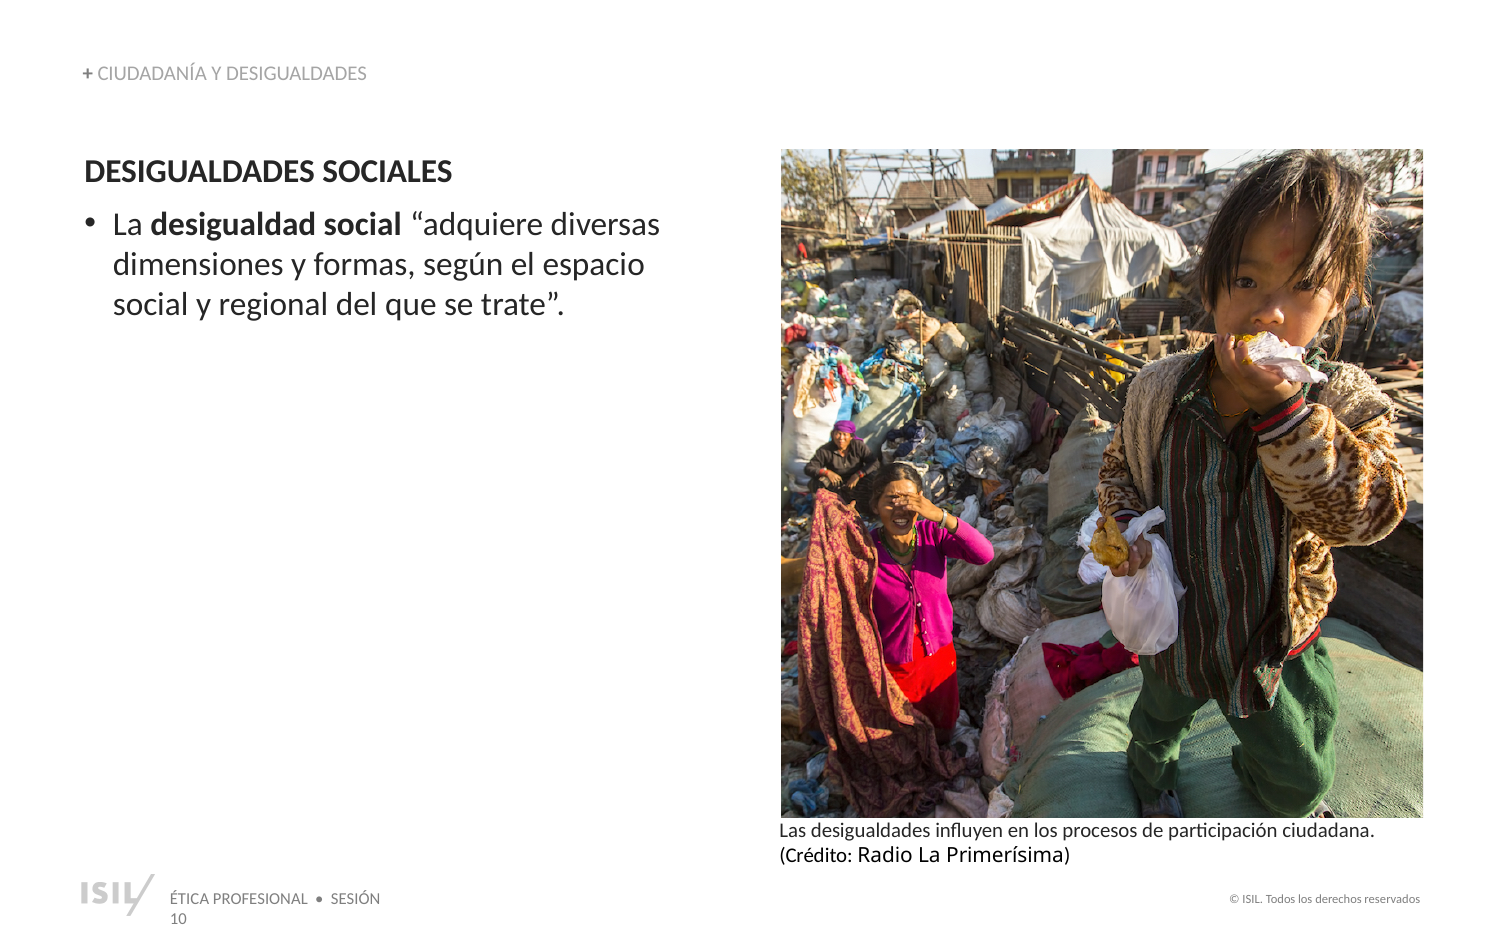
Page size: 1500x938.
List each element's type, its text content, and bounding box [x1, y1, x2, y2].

text_box DESIGUALDADES SOCIALES La desigualdad social “adquiere diversas dimensiones y formas, según el espacio social y regional del que se trate”. [82, 149, 723, 322]
text_box Las desigualdades influyen en los procesos de participación ciudadana. (Crédito: Radio La Primerísima) [779, 817, 1437, 868]
text_box + CIUDADANÍA Y DESIGUALDADES [82, 62, 842, 85]
picture [780, 149, 1424, 818]
